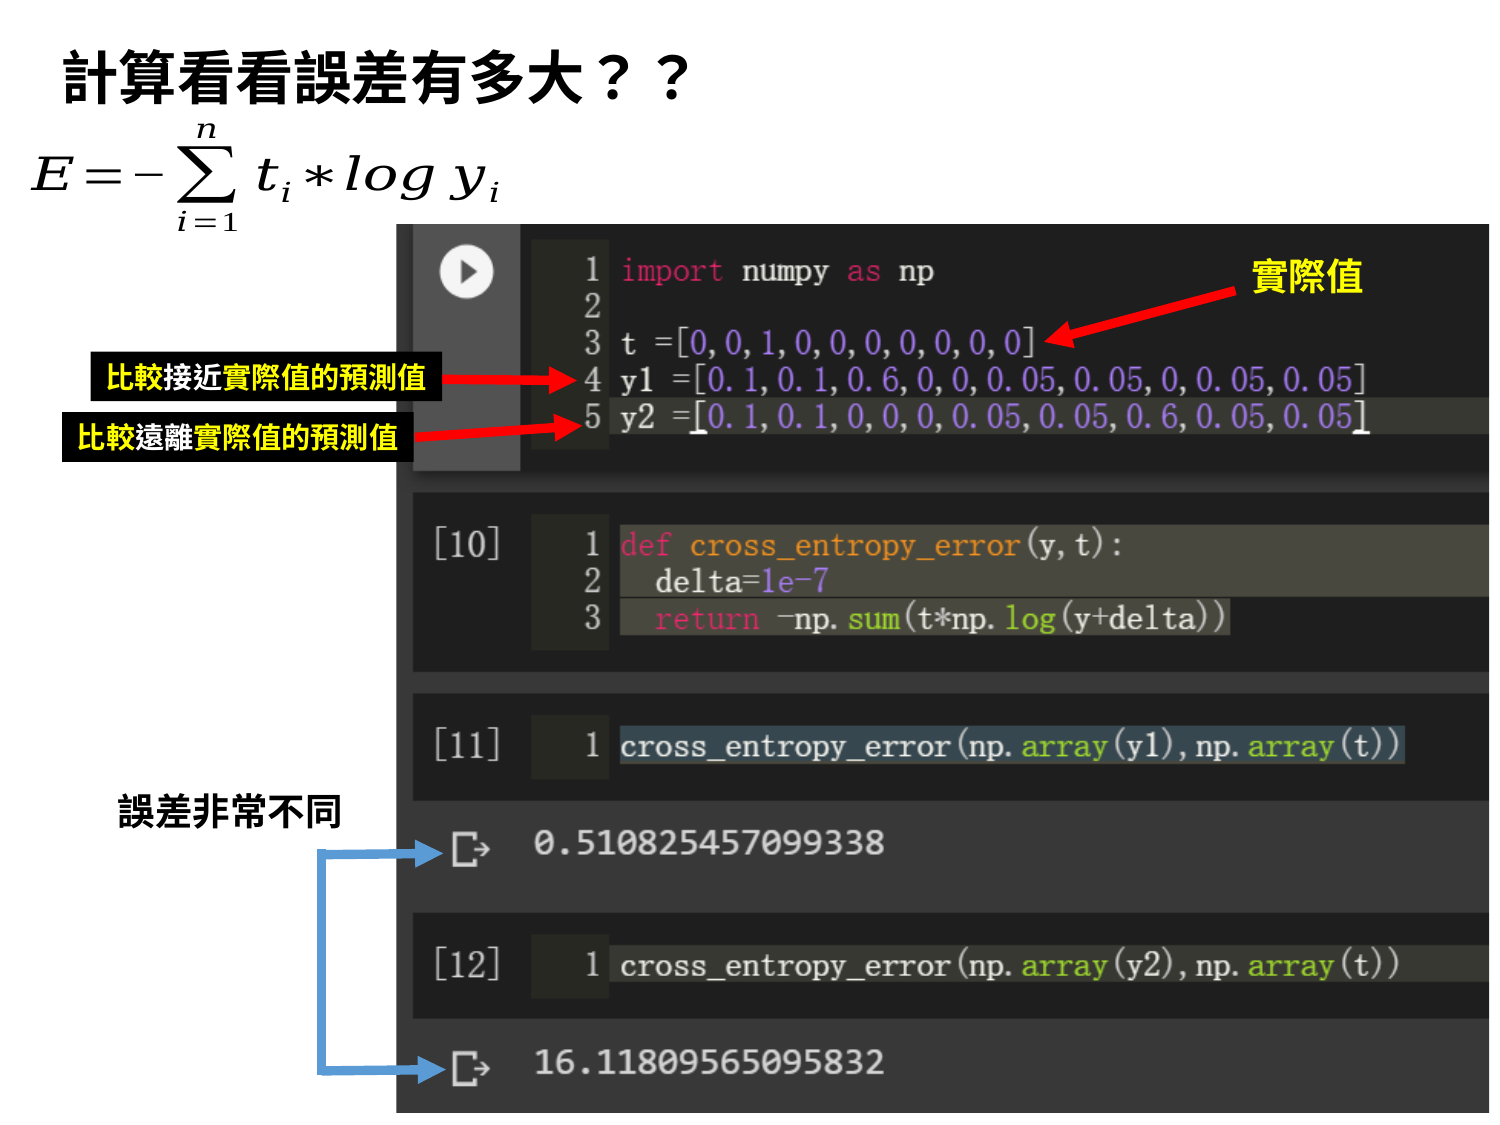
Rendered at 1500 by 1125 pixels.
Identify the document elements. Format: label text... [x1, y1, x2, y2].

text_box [414, 425, 583, 438]
text_box 計算看看誤差有多大？？ [45, 33, 717, 119]
text_box 誤差非常不同 [102, 781, 358, 841]
text_box 比較接近實際值的預測值 [90, 351, 396, 402]
text_box 比較遠離實際值的預測值 [61, 412, 396, 462]
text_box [1043, 290, 1236, 342]
picture [396, 224, 1490, 1113]
